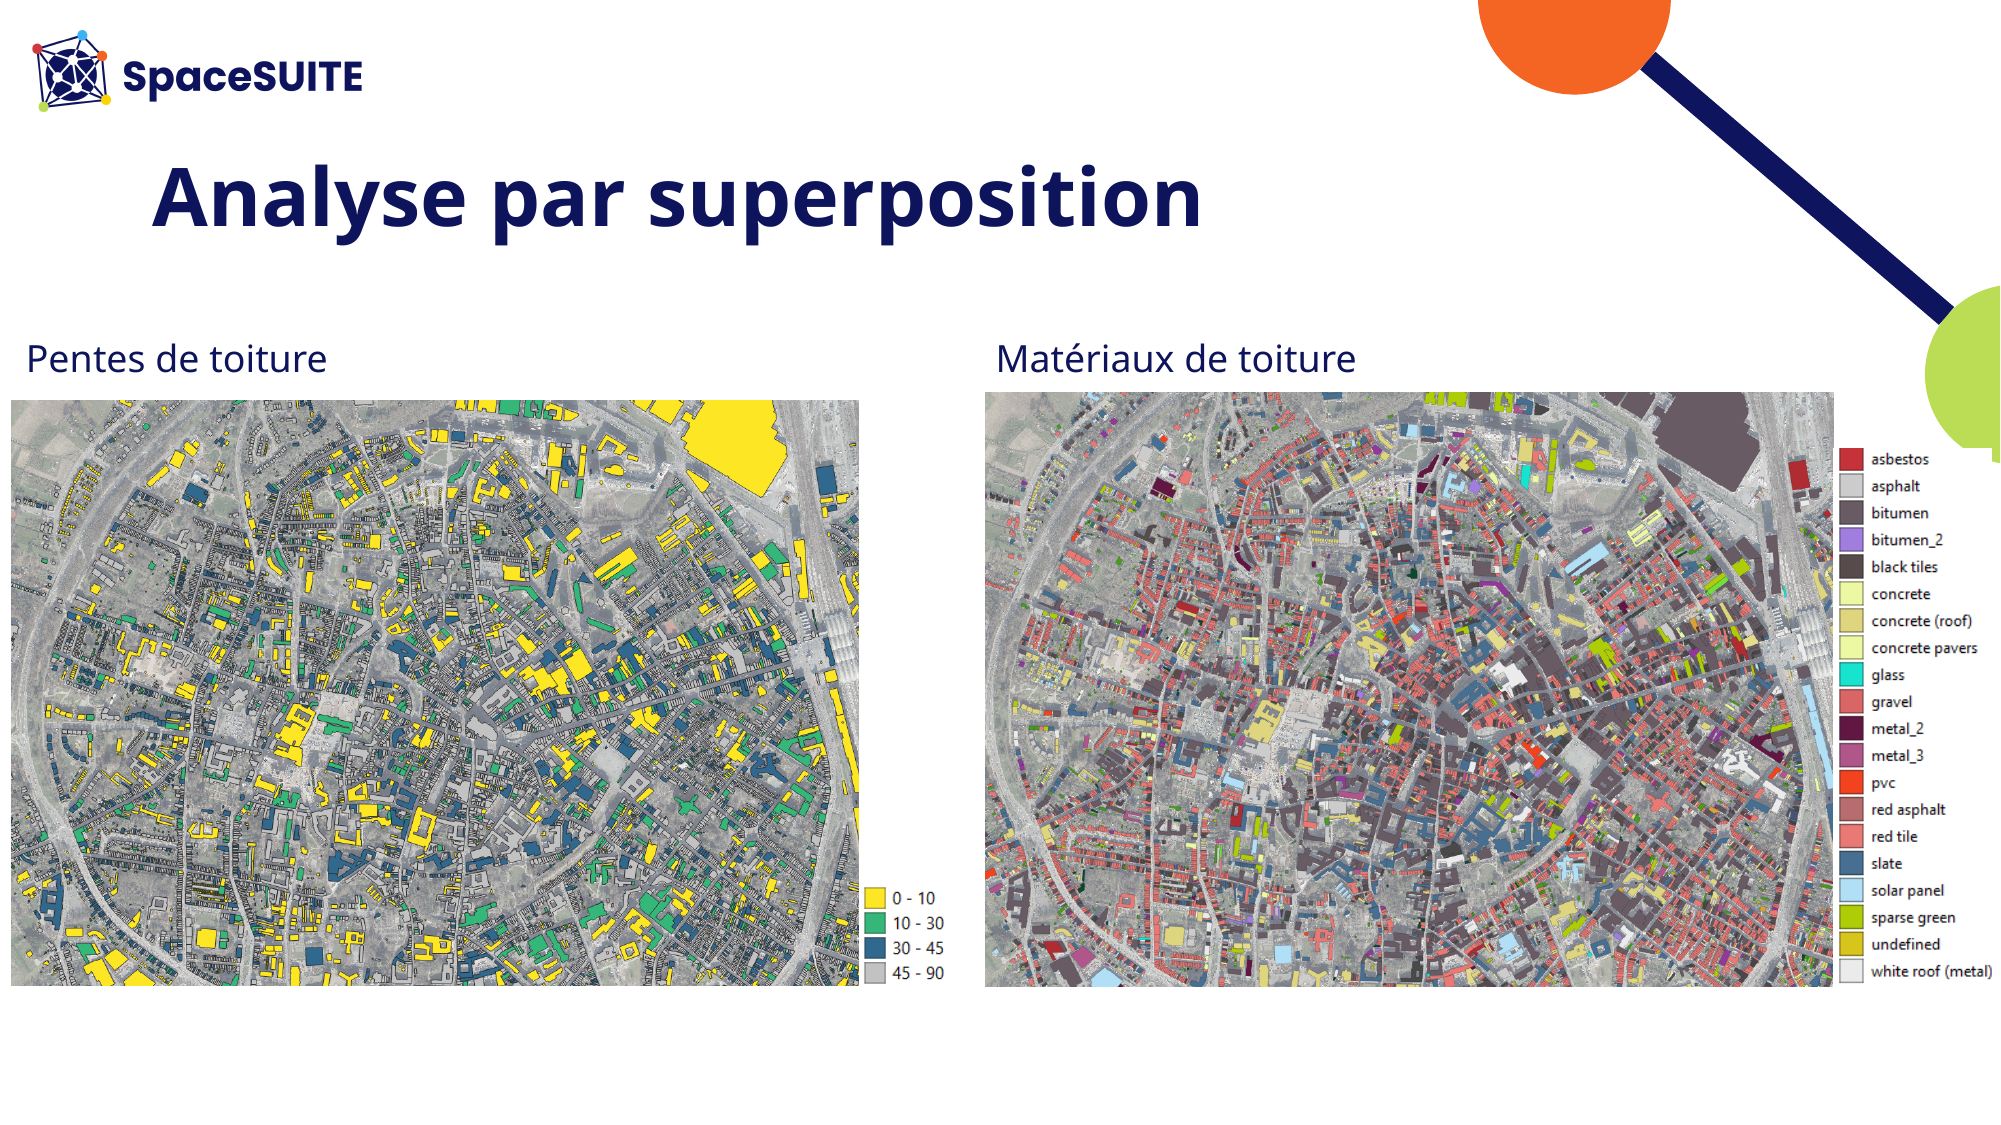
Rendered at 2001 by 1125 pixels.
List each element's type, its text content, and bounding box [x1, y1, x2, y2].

text_box Pentes de toiture [11, 327, 838, 388]
picture [32, 30, 362, 112]
picture [985, 392, 1993, 987]
title Analyse par superposition [137, 138, 1672, 251]
picture [10, 400, 982, 986]
text_box Matériaux de toiture [980, 327, 1808, 388]
